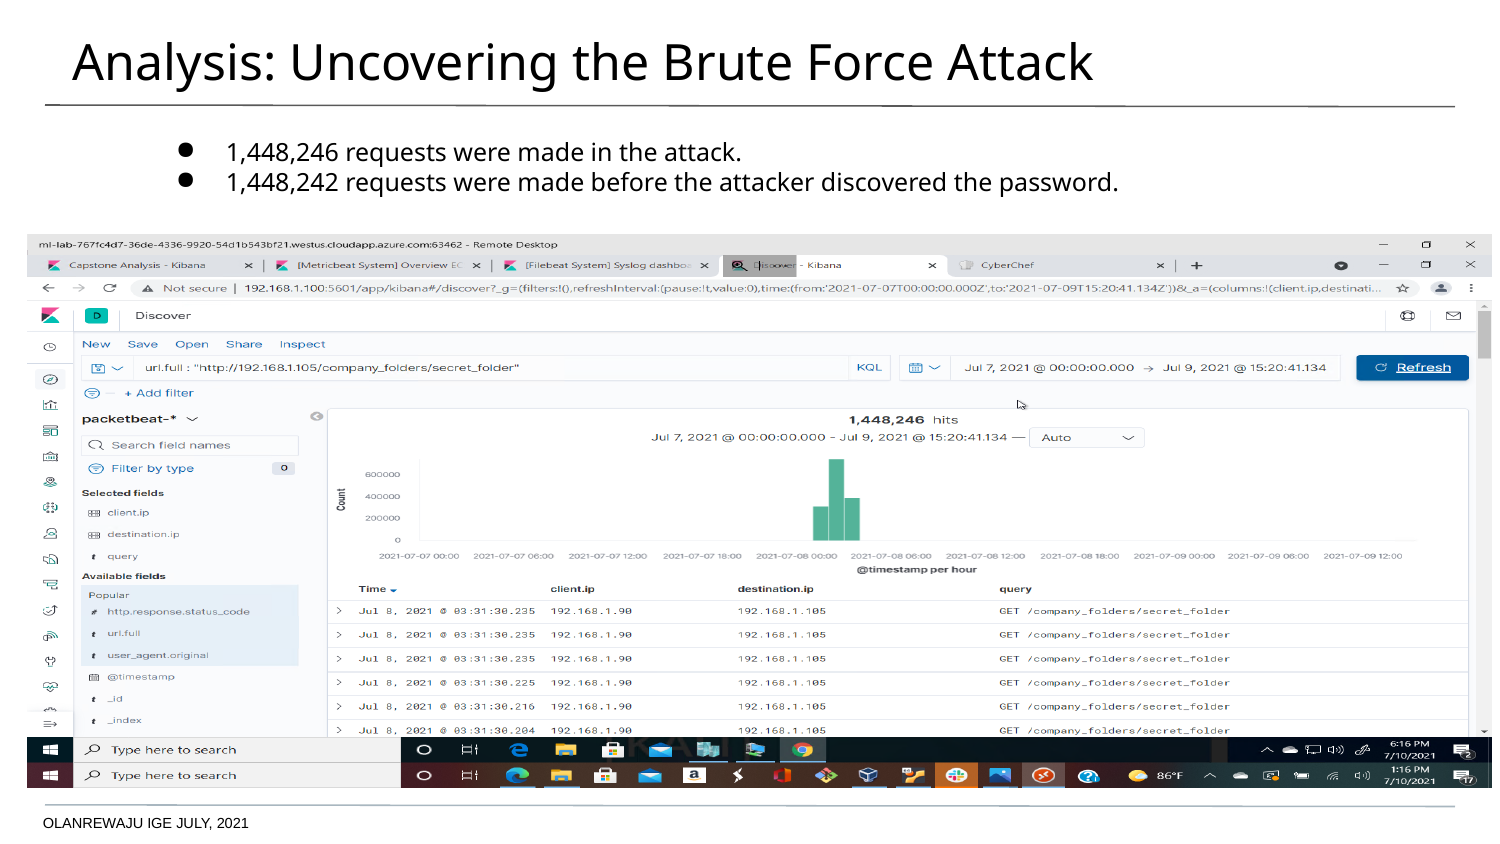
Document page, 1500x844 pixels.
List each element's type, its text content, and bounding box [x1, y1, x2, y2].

title Analysis: Uncovering the Brute Force Attack [0, 0, 1500, 88]
subtitle OLANREWAJU IGE JULY, 2021 [0, 806, 1306, 844]
subtitle 1,448,246 requests were made in the attack. 1,448,242 requests were made before the attacker discovered the password. [75, 121, 1456, 228]
picture [27, 234, 1492, 788]
